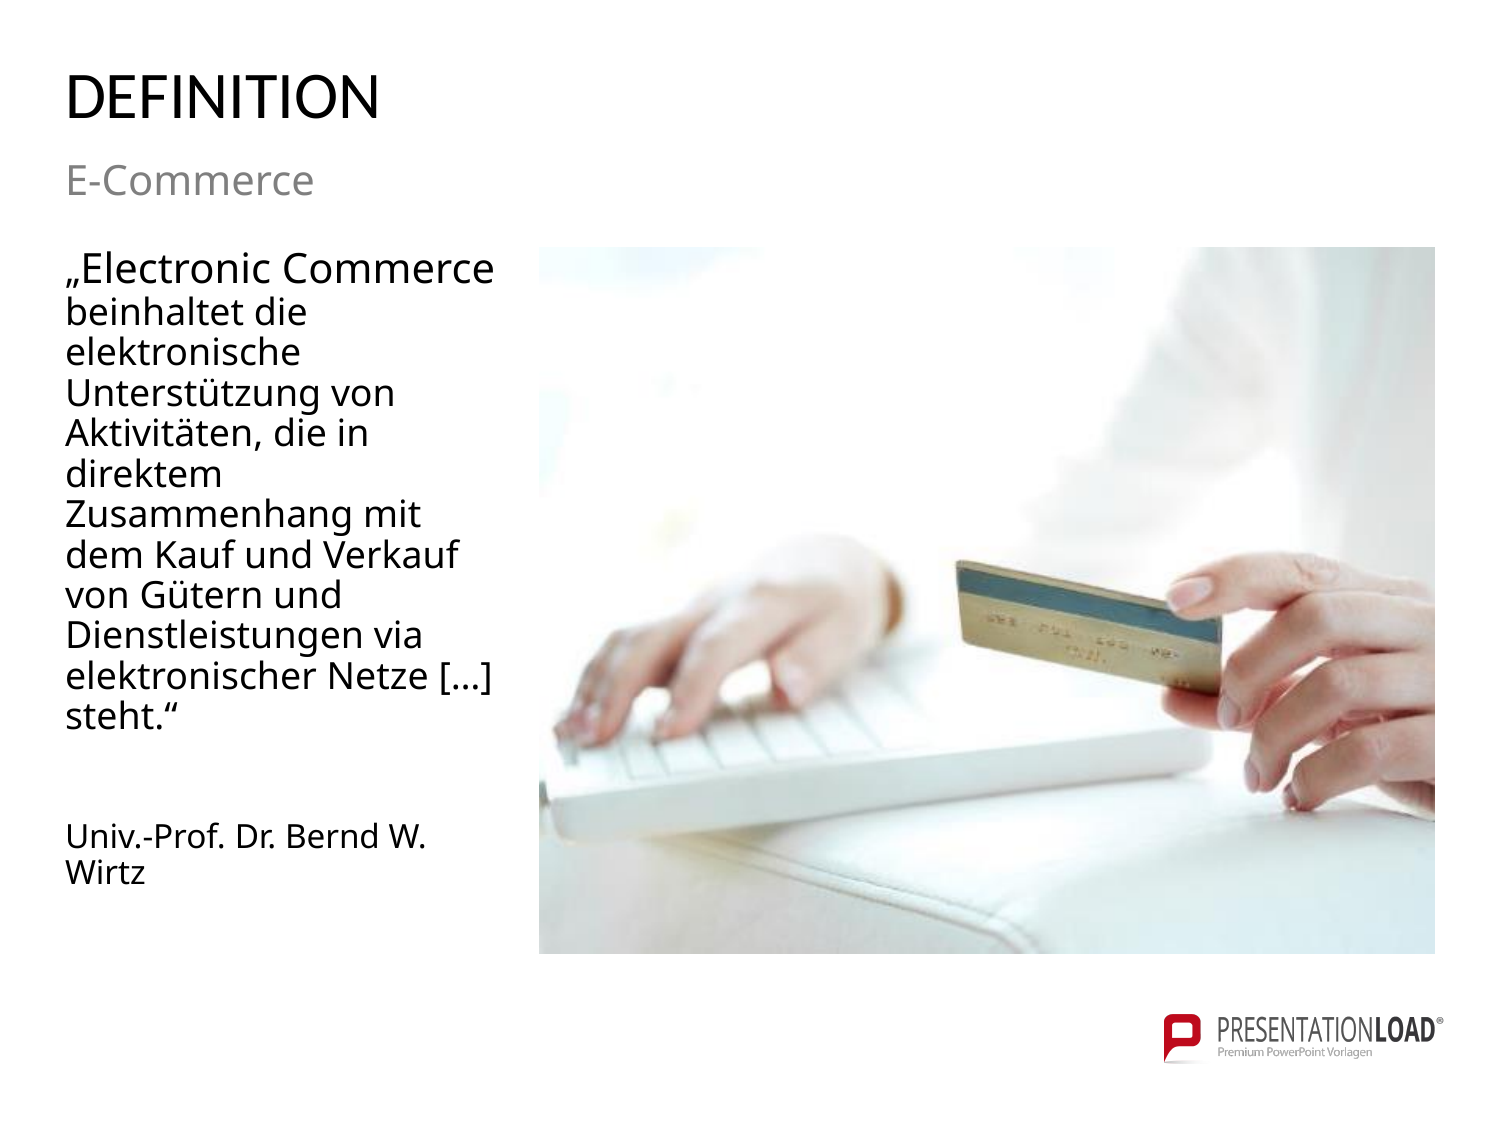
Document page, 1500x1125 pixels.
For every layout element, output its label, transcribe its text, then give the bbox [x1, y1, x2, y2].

list E-Commerce [64, 159, 1435, 248]
picture [539, 247, 1436, 954]
list „Electronic Commerce beinhaltet die elektronische Unterstützung von Aktivitäten, die in direktem Zusammenhang mit dem Kauf und Verkauf von Gütern und Dienstleistungen via elektronischer Netze […] steht.“ Univ.-Prof. Dr. Bernd W. Wirtz [64, 248, 510, 954]
picture [1164, 1012, 1445, 1064]
title DEFINITION [64, 70, 1435, 159]
